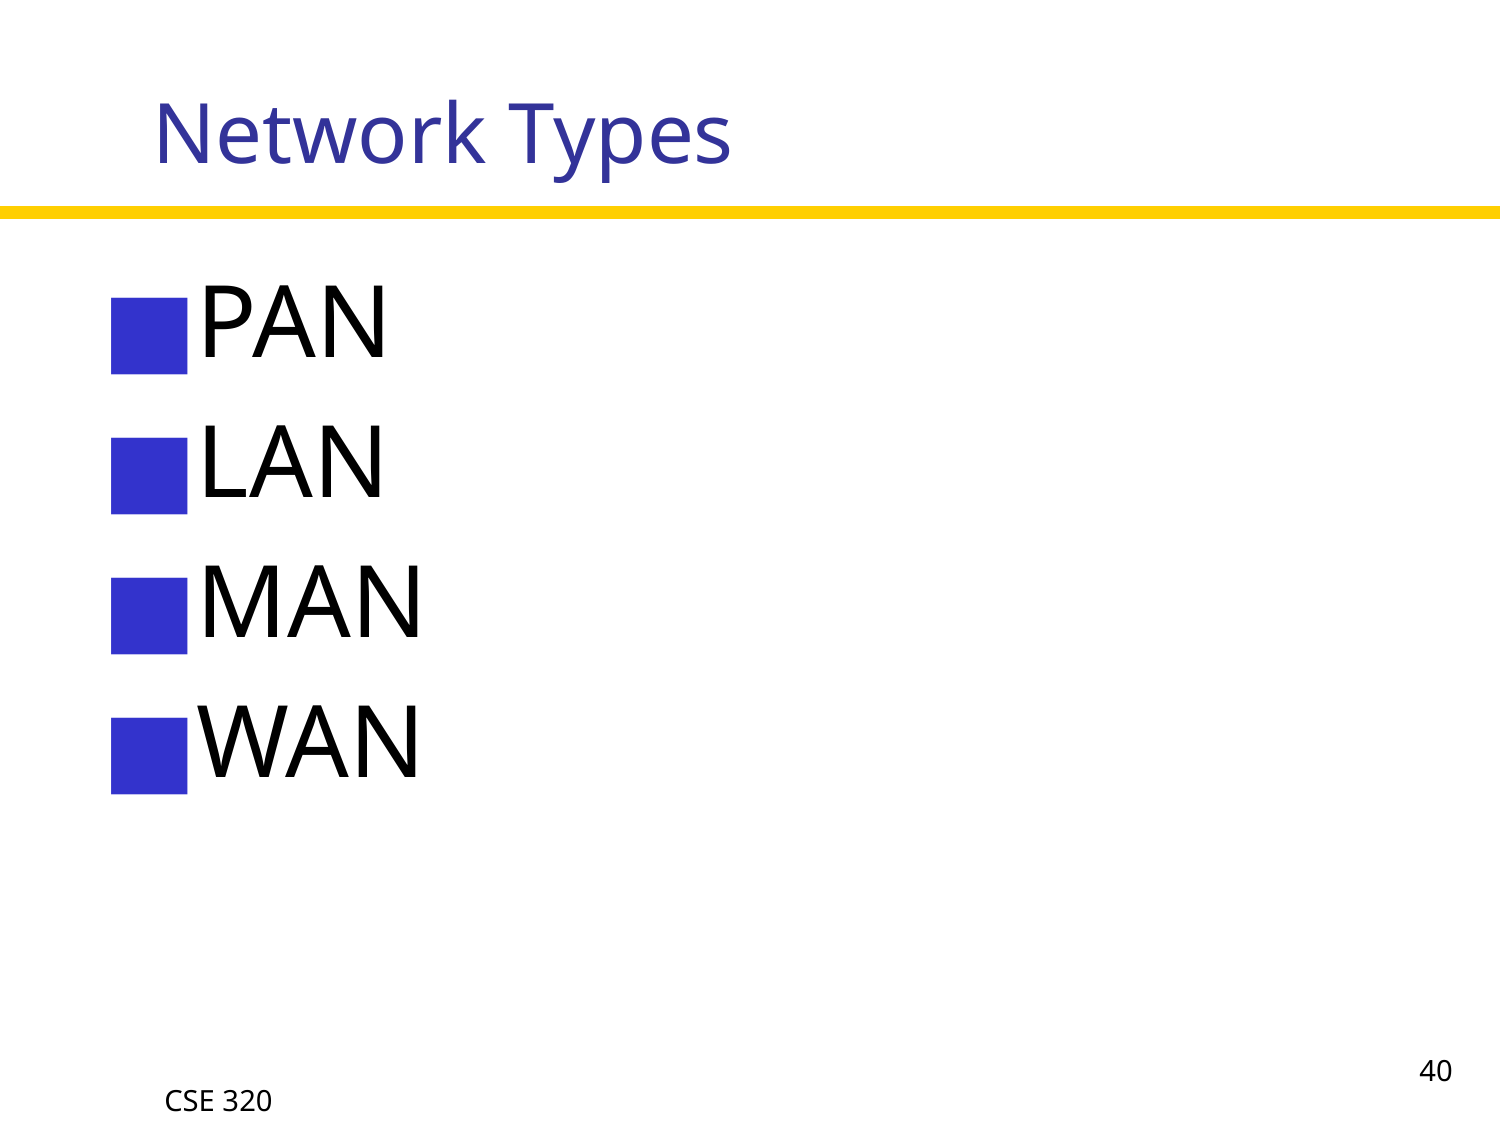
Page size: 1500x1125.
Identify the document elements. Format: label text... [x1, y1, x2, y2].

list PAN LAN MAN WAN [87, 249, 638, 1006]
slide_number ‹#› [1155, 1024, 1468, 1100]
title Network Types [137, 62, 1416, 188]
